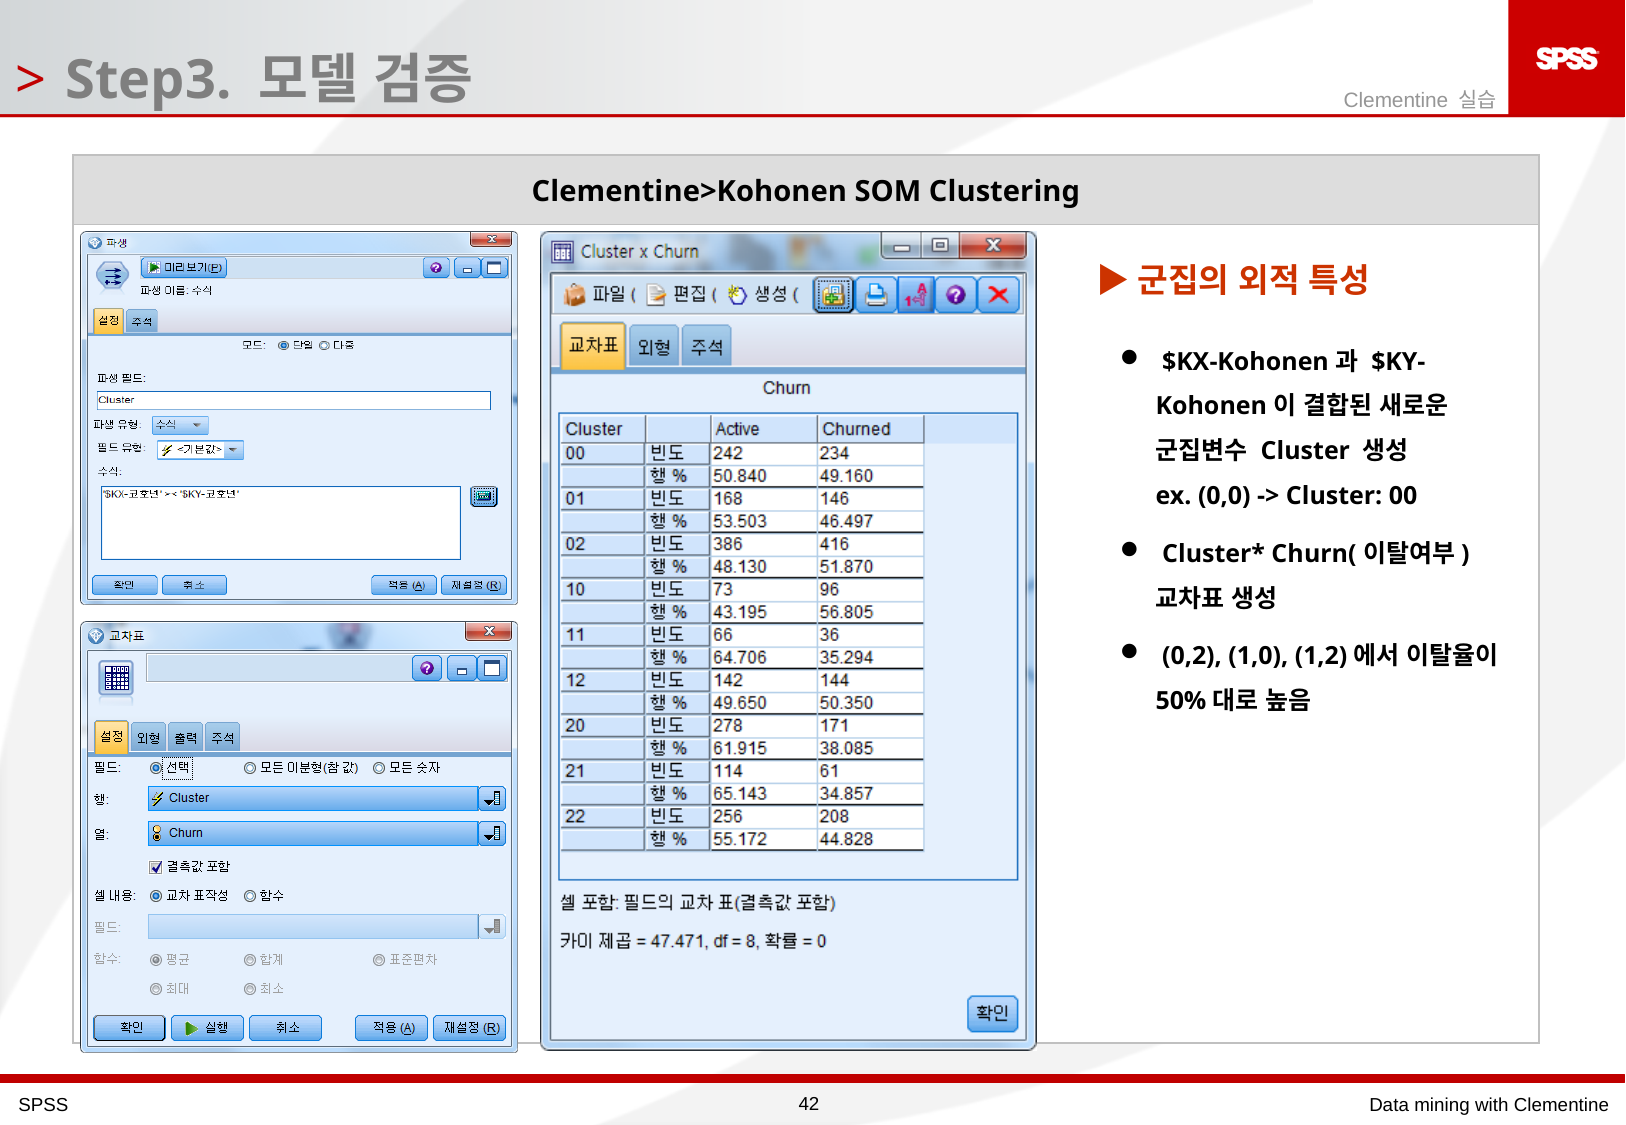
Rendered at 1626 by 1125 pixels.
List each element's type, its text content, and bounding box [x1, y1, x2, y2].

text_box Clementine 실습 [1246, 82, 1512, 118]
picture [540, 231, 1038, 1052]
text_box $KX-Kohonen과 $KY-Kohonen이 결합된 새로운 군집변수 Cluster 생성 ex. (0,0) -> Cluster: 00 Cluster* Churn(이탈여부) 교차표 생성 (0,2), (1,0), (1,2)에서 이탈율이 50%대로 높음 [1105, 322, 1528, 722]
text_box ▶군집의 외적 특성 [1081, 252, 1478, 307]
title Step3. 모델 검증 [0, 40, 1372, 118]
picture [79, 621, 518, 1054]
picture [1508, 0, 1625, 114]
table_header Clementine>Kohonen SOM Clustering [74, 156, 1538, 224]
picture [79, 231, 518, 605]
table_cell [74, 225, 1538, 1042]
